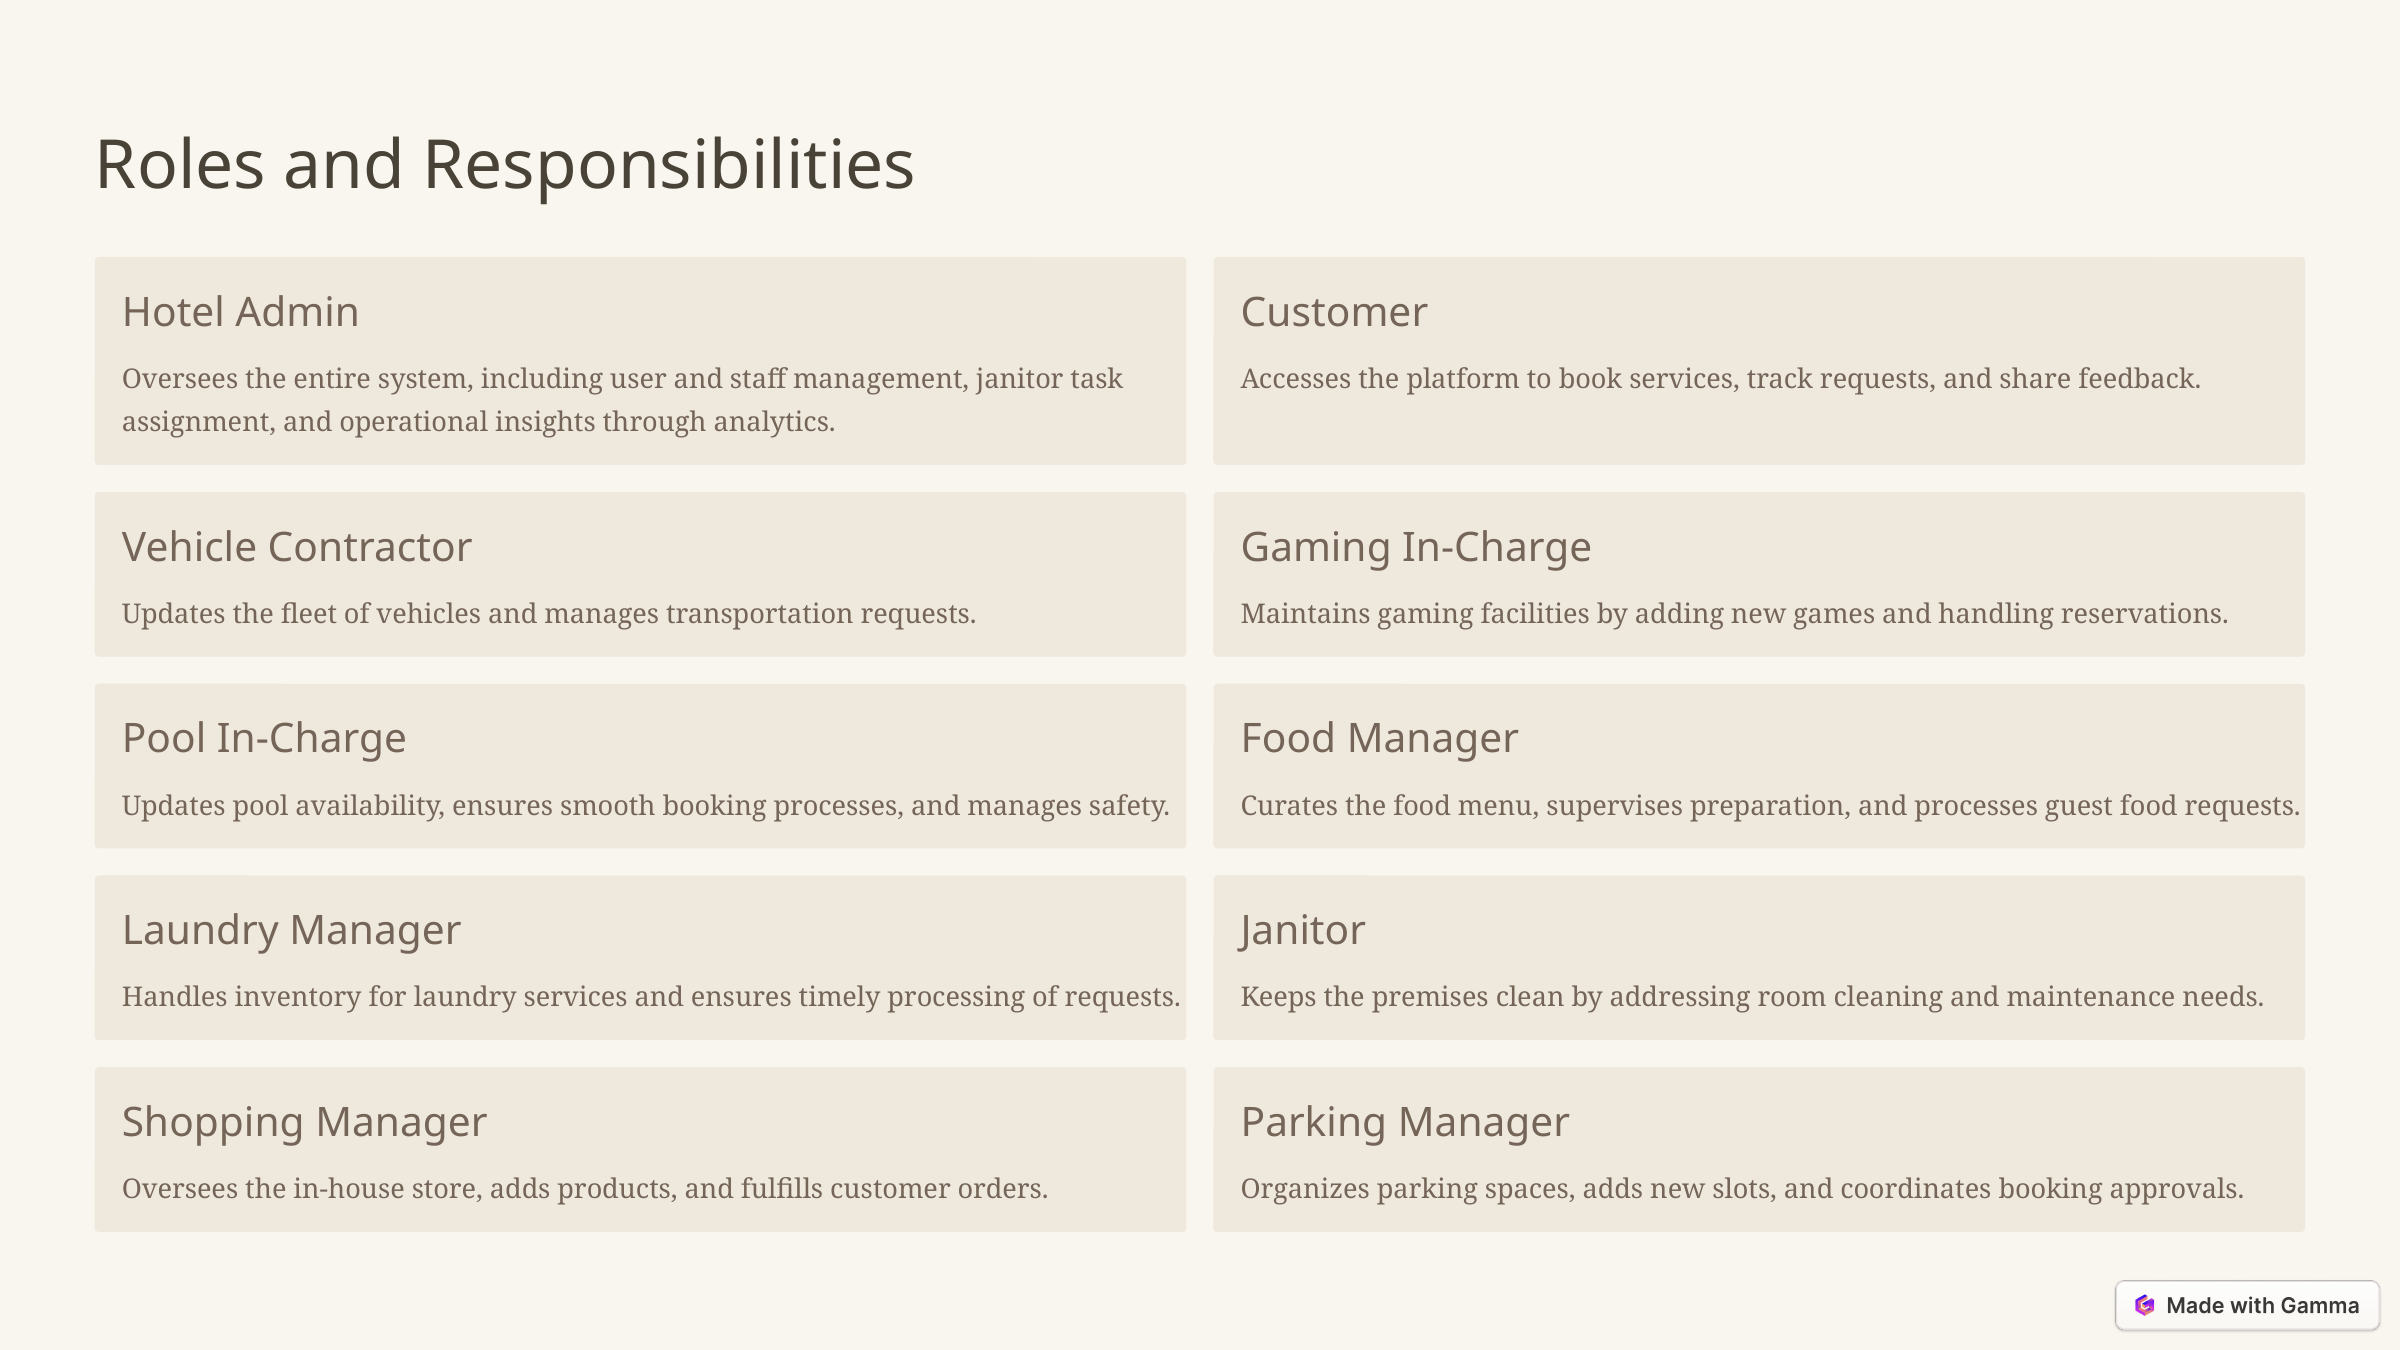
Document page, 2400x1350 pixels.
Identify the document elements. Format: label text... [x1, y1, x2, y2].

text_box Maintains gaming facilities by adding new games and handling reservations. [1240, 586, 2278, 630]
text_box Food Manager [1240, 710, 1648, 762]
text_box [1213, 492, 2306, 657]
text_box Laundry Manager [121, 902, 529, 954]
text_box Shopping Manager [121, 1094, 529, 1146]
text_box Handles inventory for laundry services and ensures timely processing of requests. [121, 969, 1160, 1013]
text_box Pool In-Charge [121, 710, 529, 762]
text_box Keeps the premises clean by addressing room cleaning and maintenance needs. [1240, 969, 2278, 1013]
text_box Customer [1240, 284, 1648, 335]
text_box Janitor [1240, 902, 1648, 954]
text_box [1213, 256, 2306, 465]
text_box Updates the fleet of vehicles and manages transportation requests. [121, 586, 1160, 630]
text_box Hotel Admin [121, 284, 529, 335]
picture [2106, 1271, 2389, 1339]
text_box Updates pool availability, ensures smooth booking processes, and manages safety. [121, 777, 1160, 822]
text_box [94, 256, 1187, 465]
text_box Oversees the in-house store, adds products, and fulfills customer orders. [121, 1161, 1160, 1205]
text_box Curates the food menu, supervises preparation, and processes guest food requests. [1240, 777, 2278, 822]
text_box Vehicle Contractor [121, 519, 529, 571]
text_box Accesses the platform to book services, track requests, and share feedback. [1240, 351, 2278, 395]
text_box [94, 492, 1187, 657]
text_box [1213, 1067, 2306, 1232]
text_box [94, 683, 1187, 849]
text_box Oversees the entire system, including user and staff management, janitor task assignment, and operational insights through analytics. [121, 351, 1160, 438]
text_box Organizes parking spaces, adds new slots, and coordinates booking approvals. [1240, 1161, 2278, 1205]
text_box Parking Manager [1240, 1094, 1648, 1146]
text_box Gaming In-Charge [1240, 519, 1648, 571]
text_box [94, 1067, 1187, 1232]
text_box [1213, 875, 2306, 1041]
text_box Roles and Responsibilities [94, 118, 975, 203]
text_box [94, 875, 1187, 1041]
text_box [1213, 683, 2306, 849]
